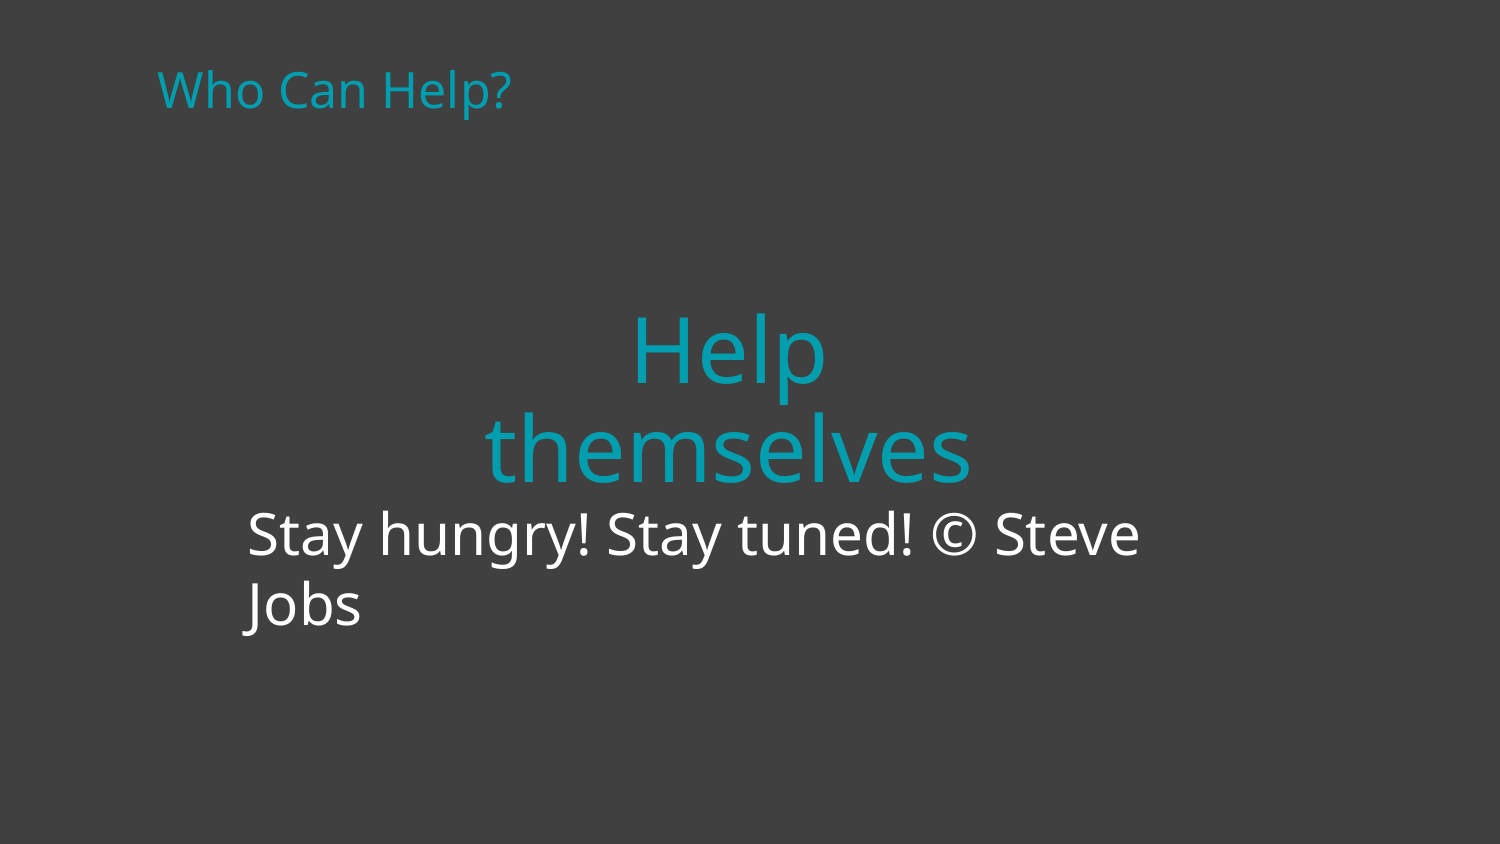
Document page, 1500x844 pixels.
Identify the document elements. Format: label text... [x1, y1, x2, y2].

text_box Help themselves [387, 309, 1072, 496]
text_box Who Can Help? [157, 58, 872, 134]
text_box Stay hungry! Stay tuned! © Steve Jobs [247, 496, 1211, 610]
